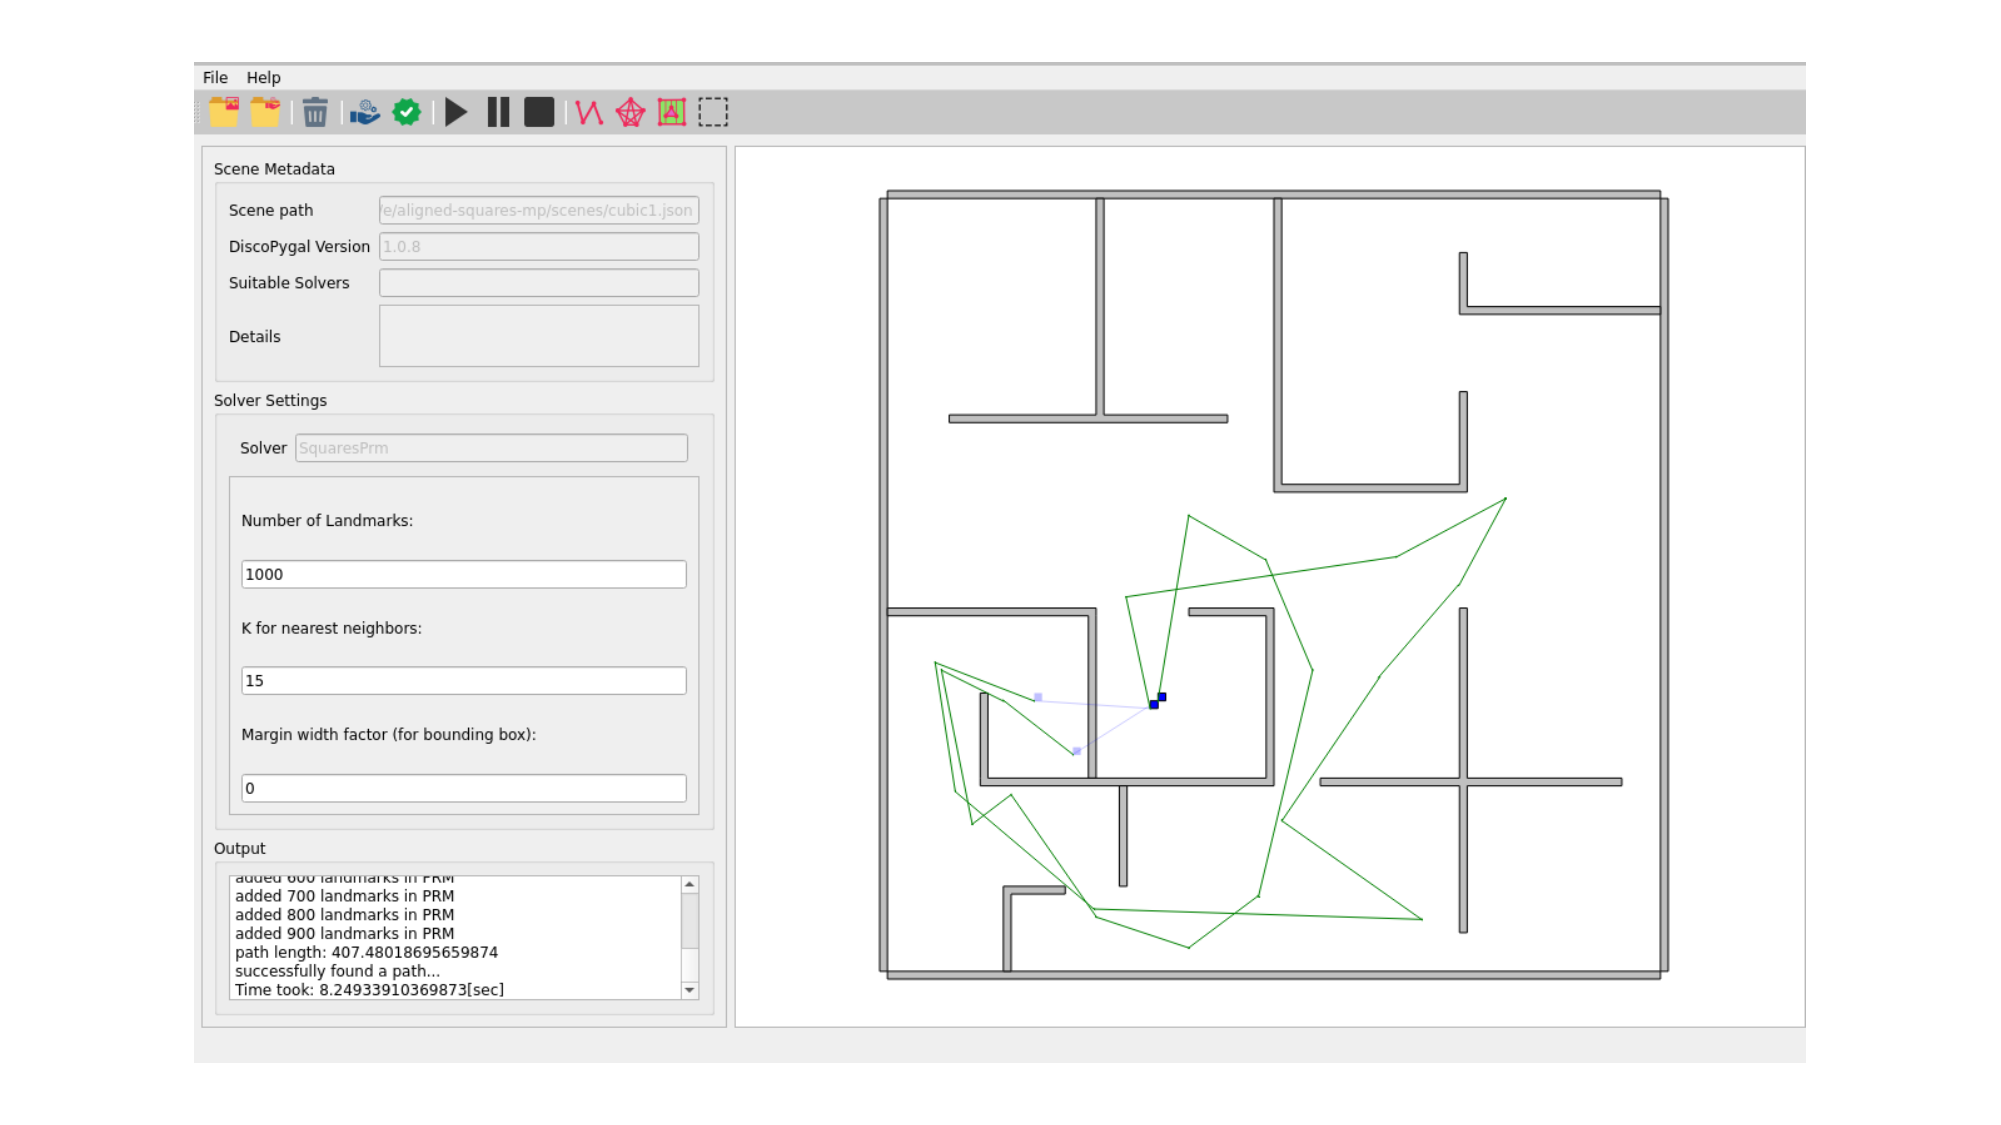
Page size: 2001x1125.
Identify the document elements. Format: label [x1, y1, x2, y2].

picture [194, 62, 1806, 1063]
